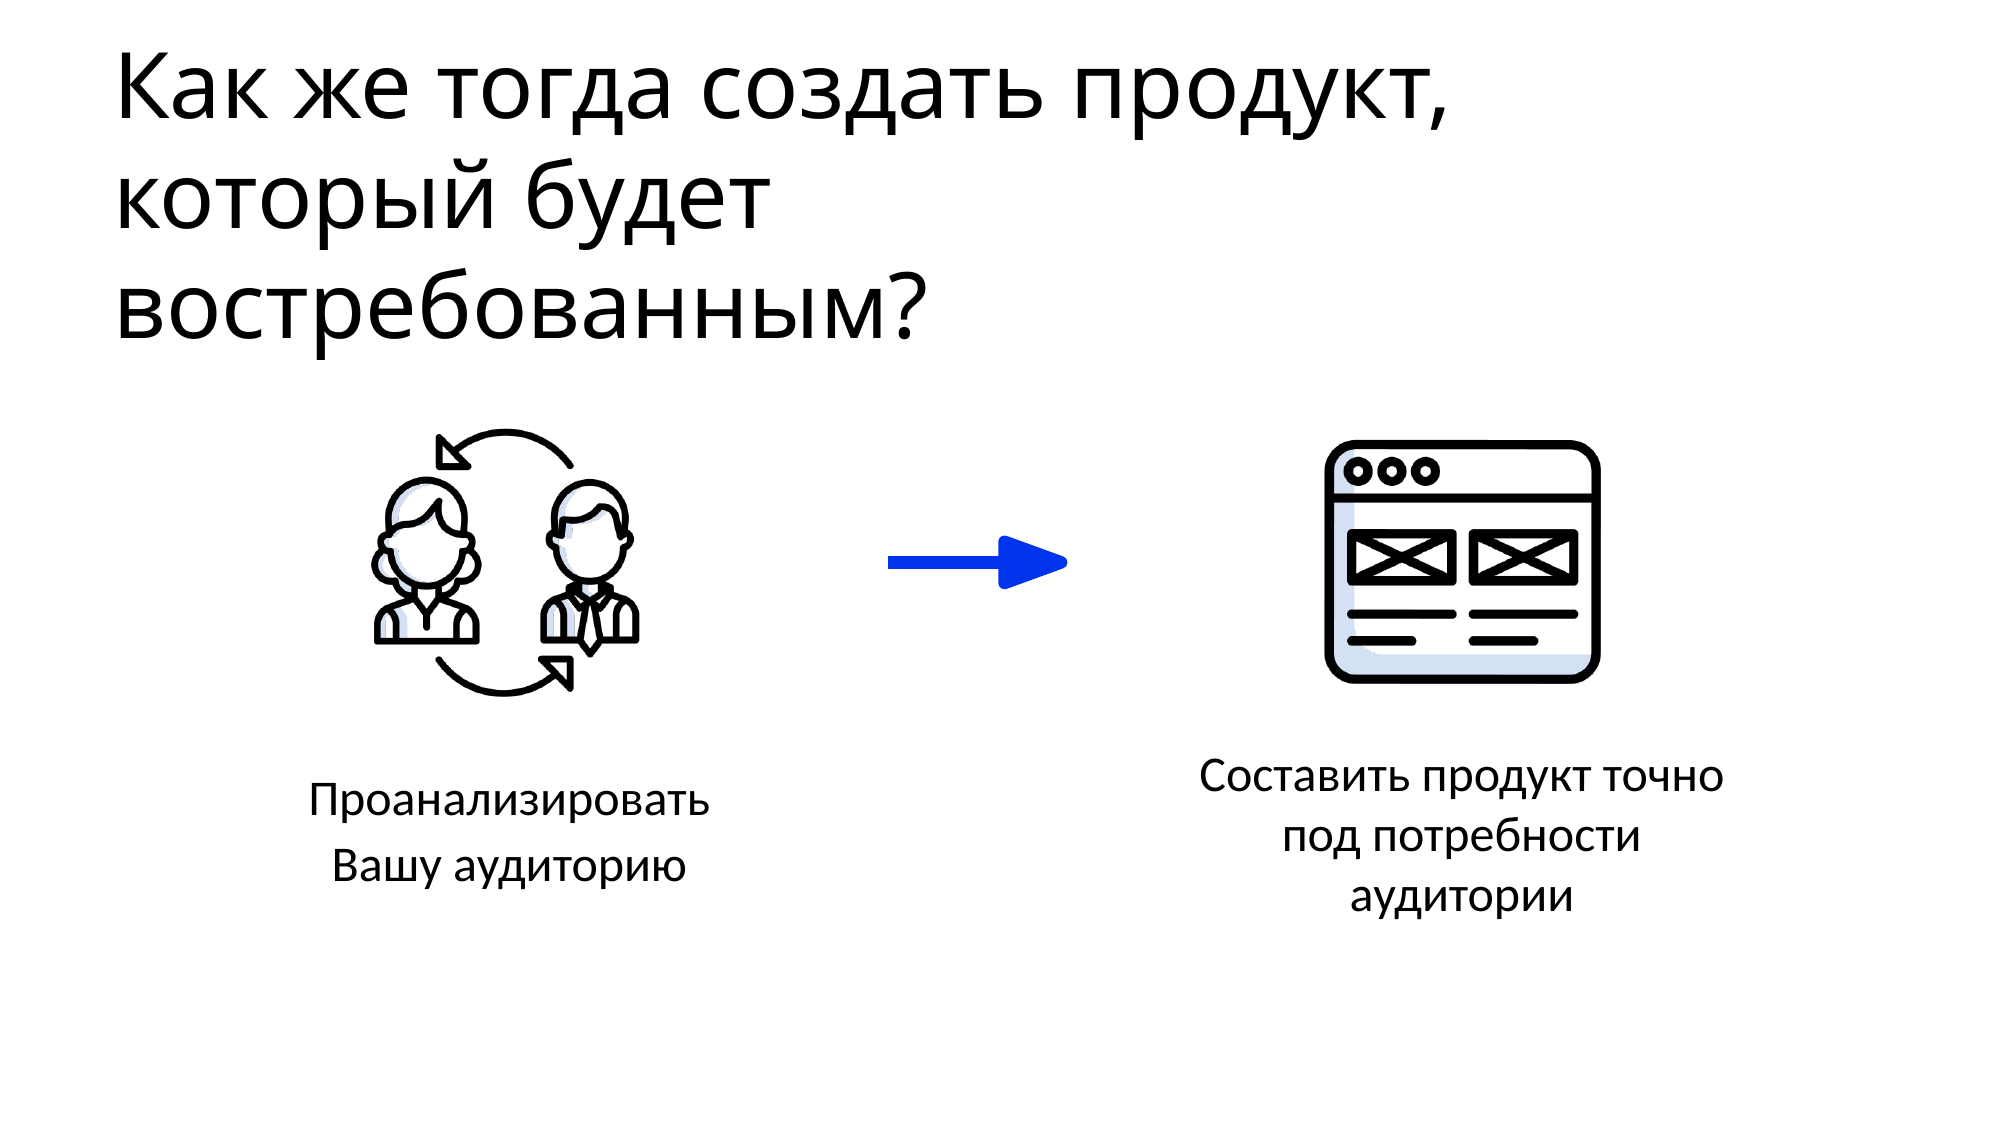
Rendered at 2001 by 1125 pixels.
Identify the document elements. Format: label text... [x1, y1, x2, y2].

picture [1315, 415, 1610, 710]
picture [358, 415, 652, 710]
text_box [888, 535, 1068, 590]
text_box Составить продукт точно под потребности аудитории [1169, 739, 1756, 922]
text_box Проанализировать Вашу аудиторию [289, 757, 730, 892]
title Как же тогда создать продукт, который будет востребованным? [111, 14, 1517, 357]
